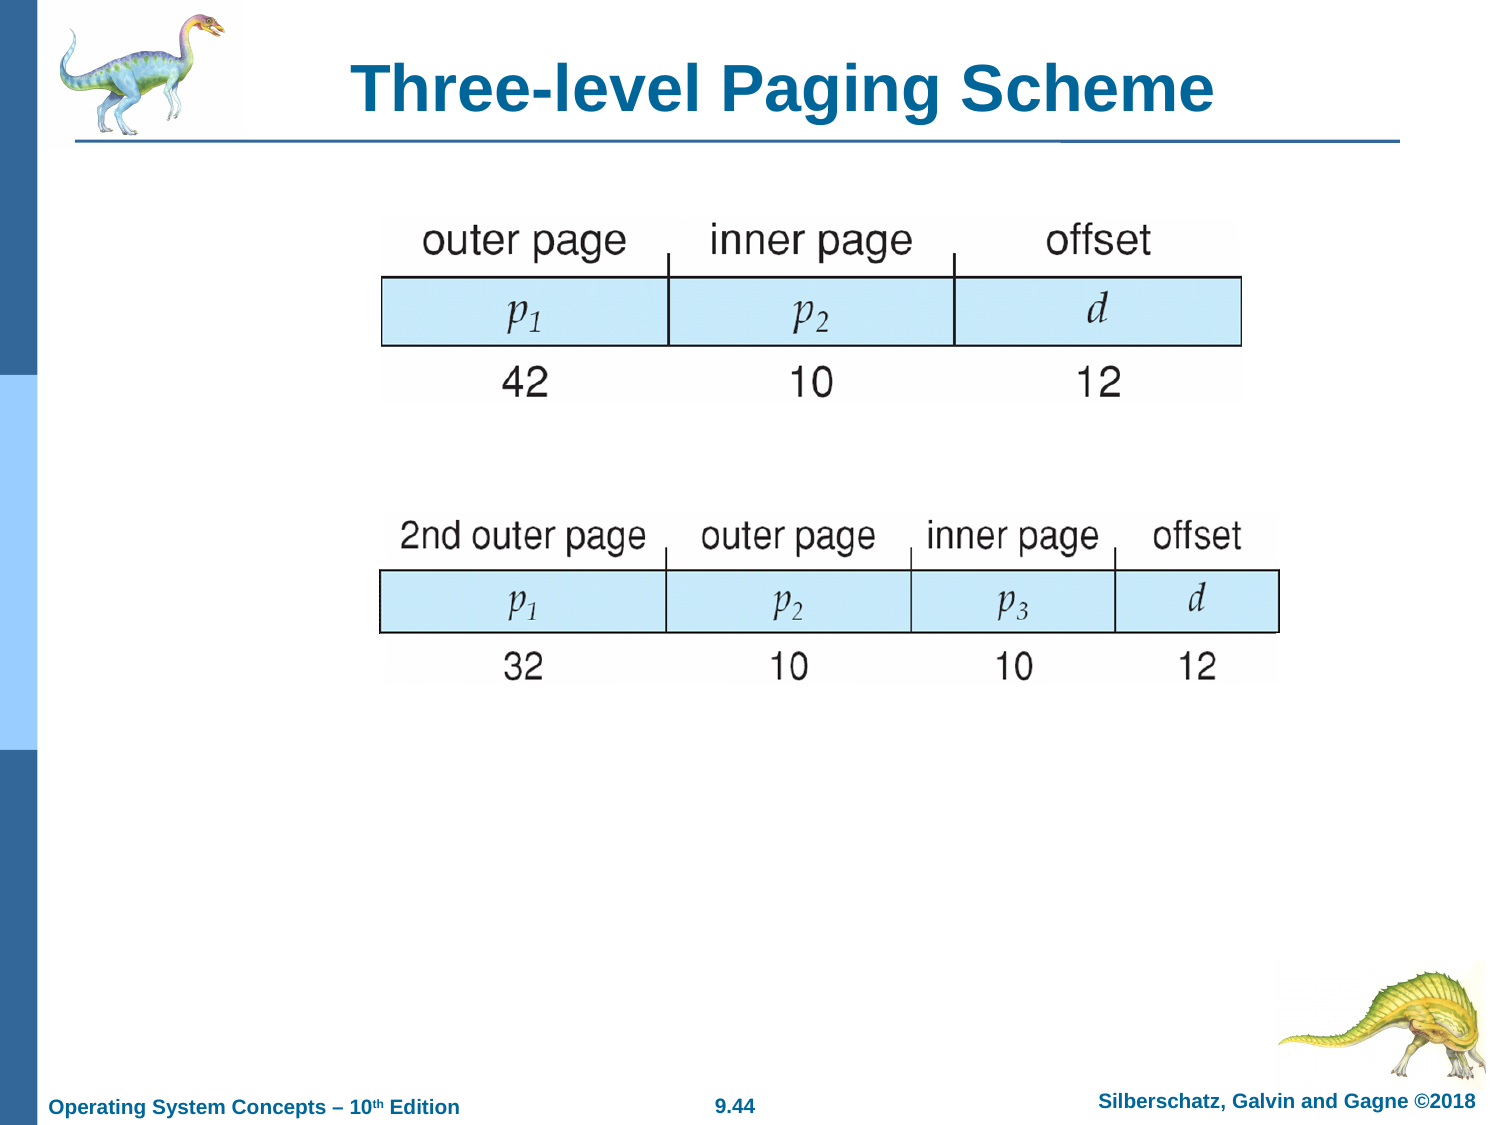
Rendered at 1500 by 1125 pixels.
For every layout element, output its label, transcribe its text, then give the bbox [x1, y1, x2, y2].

picture [1275, 959, 1486, 1090]
picture [380, 211, 1242, 405]
picture [378, 513, 1280, 688]
picture [46, 0, 243, 149]
title Three-level Paging Scheme [141, 38, 1425, 133]
